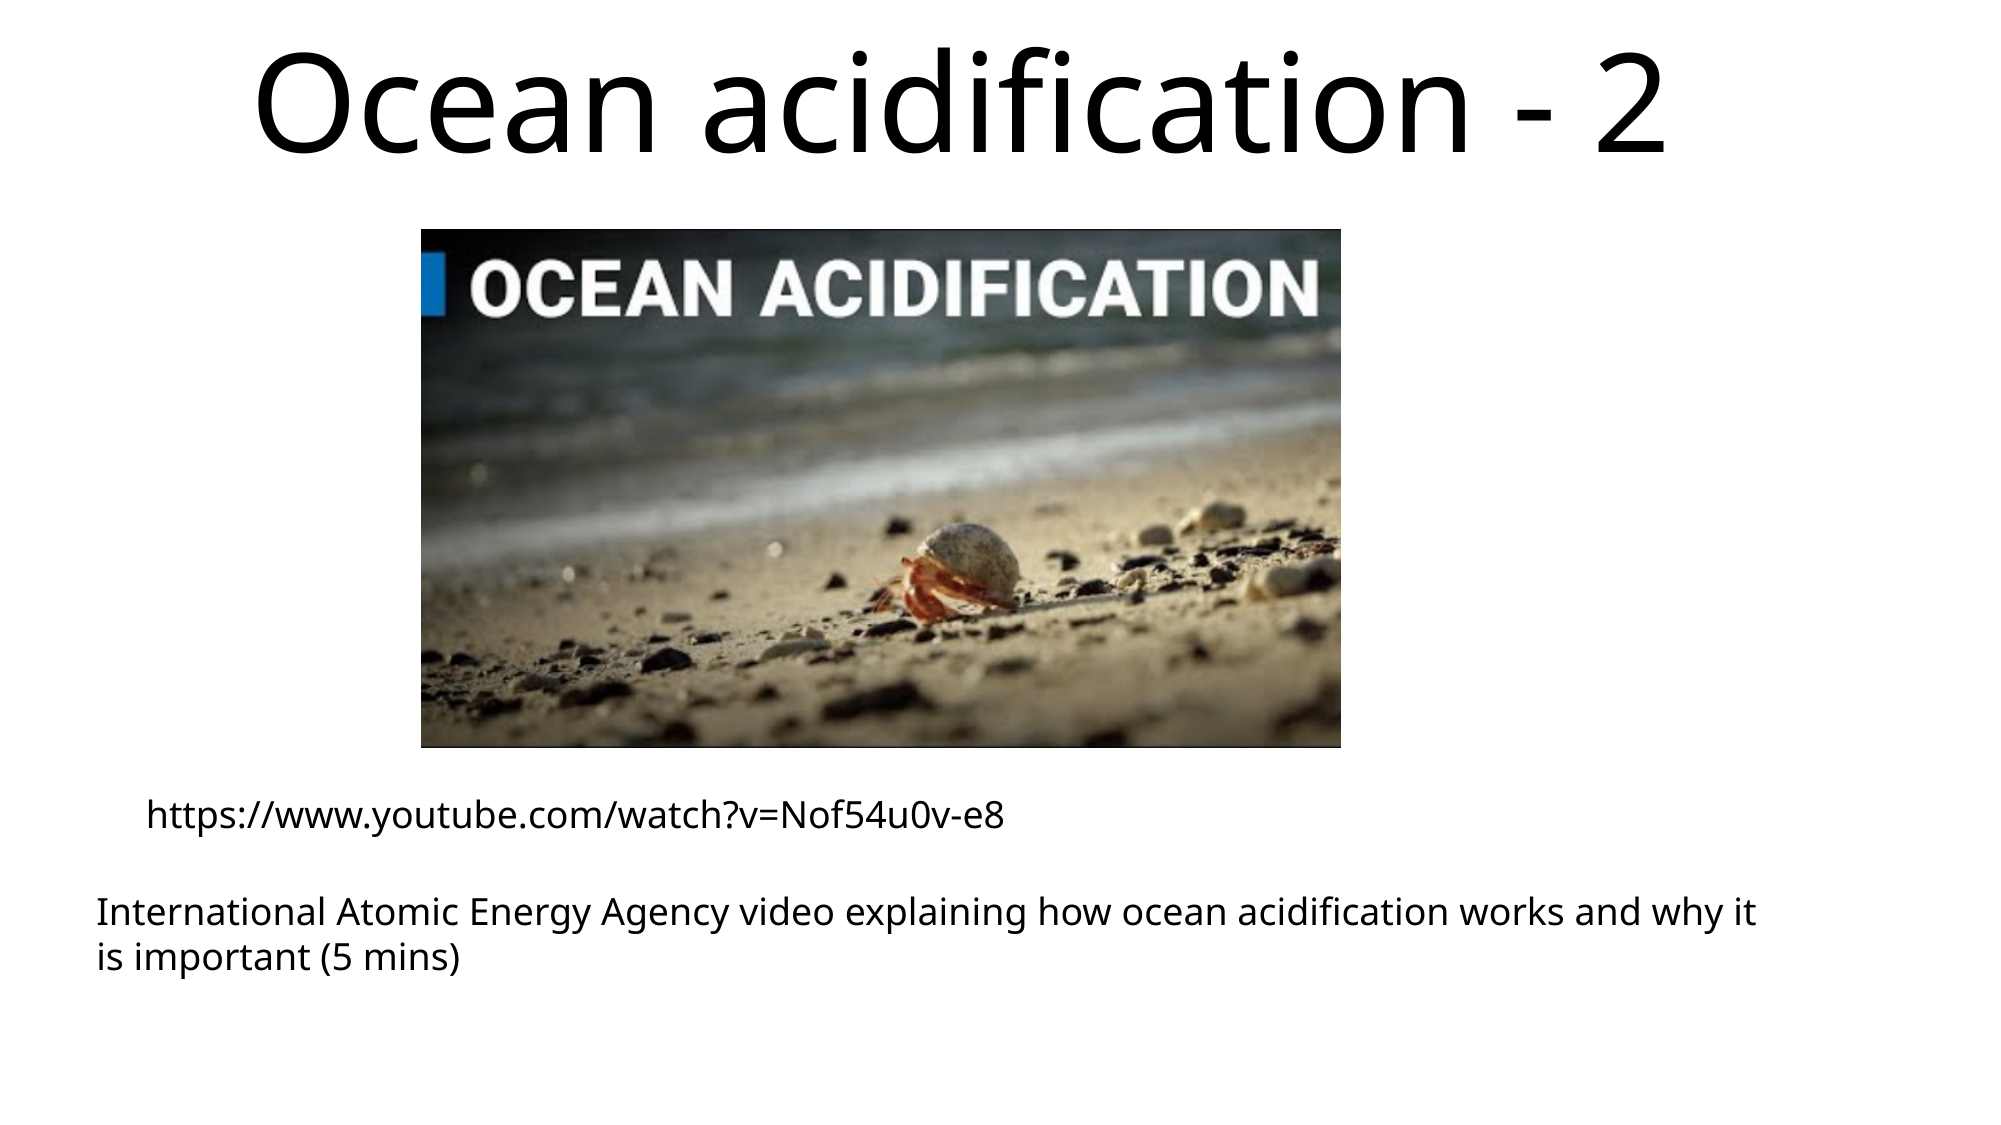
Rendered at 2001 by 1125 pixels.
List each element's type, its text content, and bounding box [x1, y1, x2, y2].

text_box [419, 227, 1342, 750]
text_box https://www.youtube.com/watch?v=Nof54u0v-e8 [130, 784, 1132, 844]
text_box Ocean acidification - 2 [66, 23, 1856, 193]
text_box International Atomic Energy Agency video explaining how ocean acidification works and why it is important (5 mins) [81, 880, 1804, 986]
